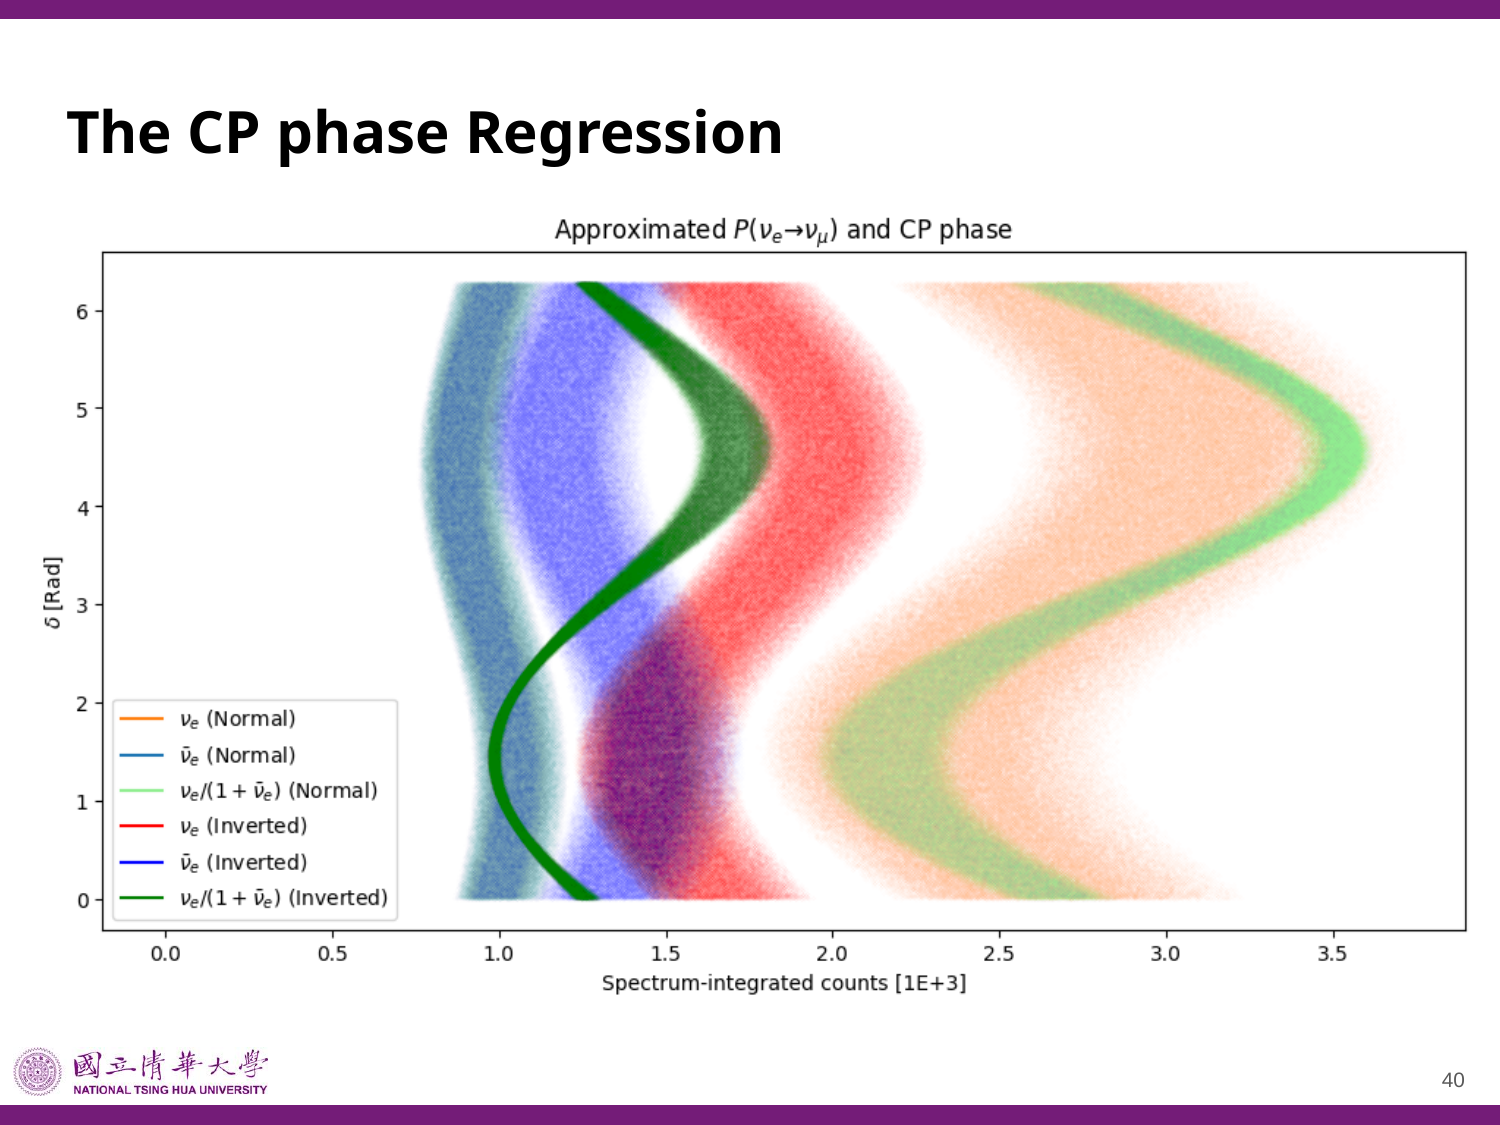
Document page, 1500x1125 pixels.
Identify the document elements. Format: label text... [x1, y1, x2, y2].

title The CP phase Regression [51, 80, 1449, 201]
slide_number ‹#› [1389, 1036, 1480, 1123]
picture [13, 1047, 268, 1096]
picture [29, 202, 1481, 1008]
